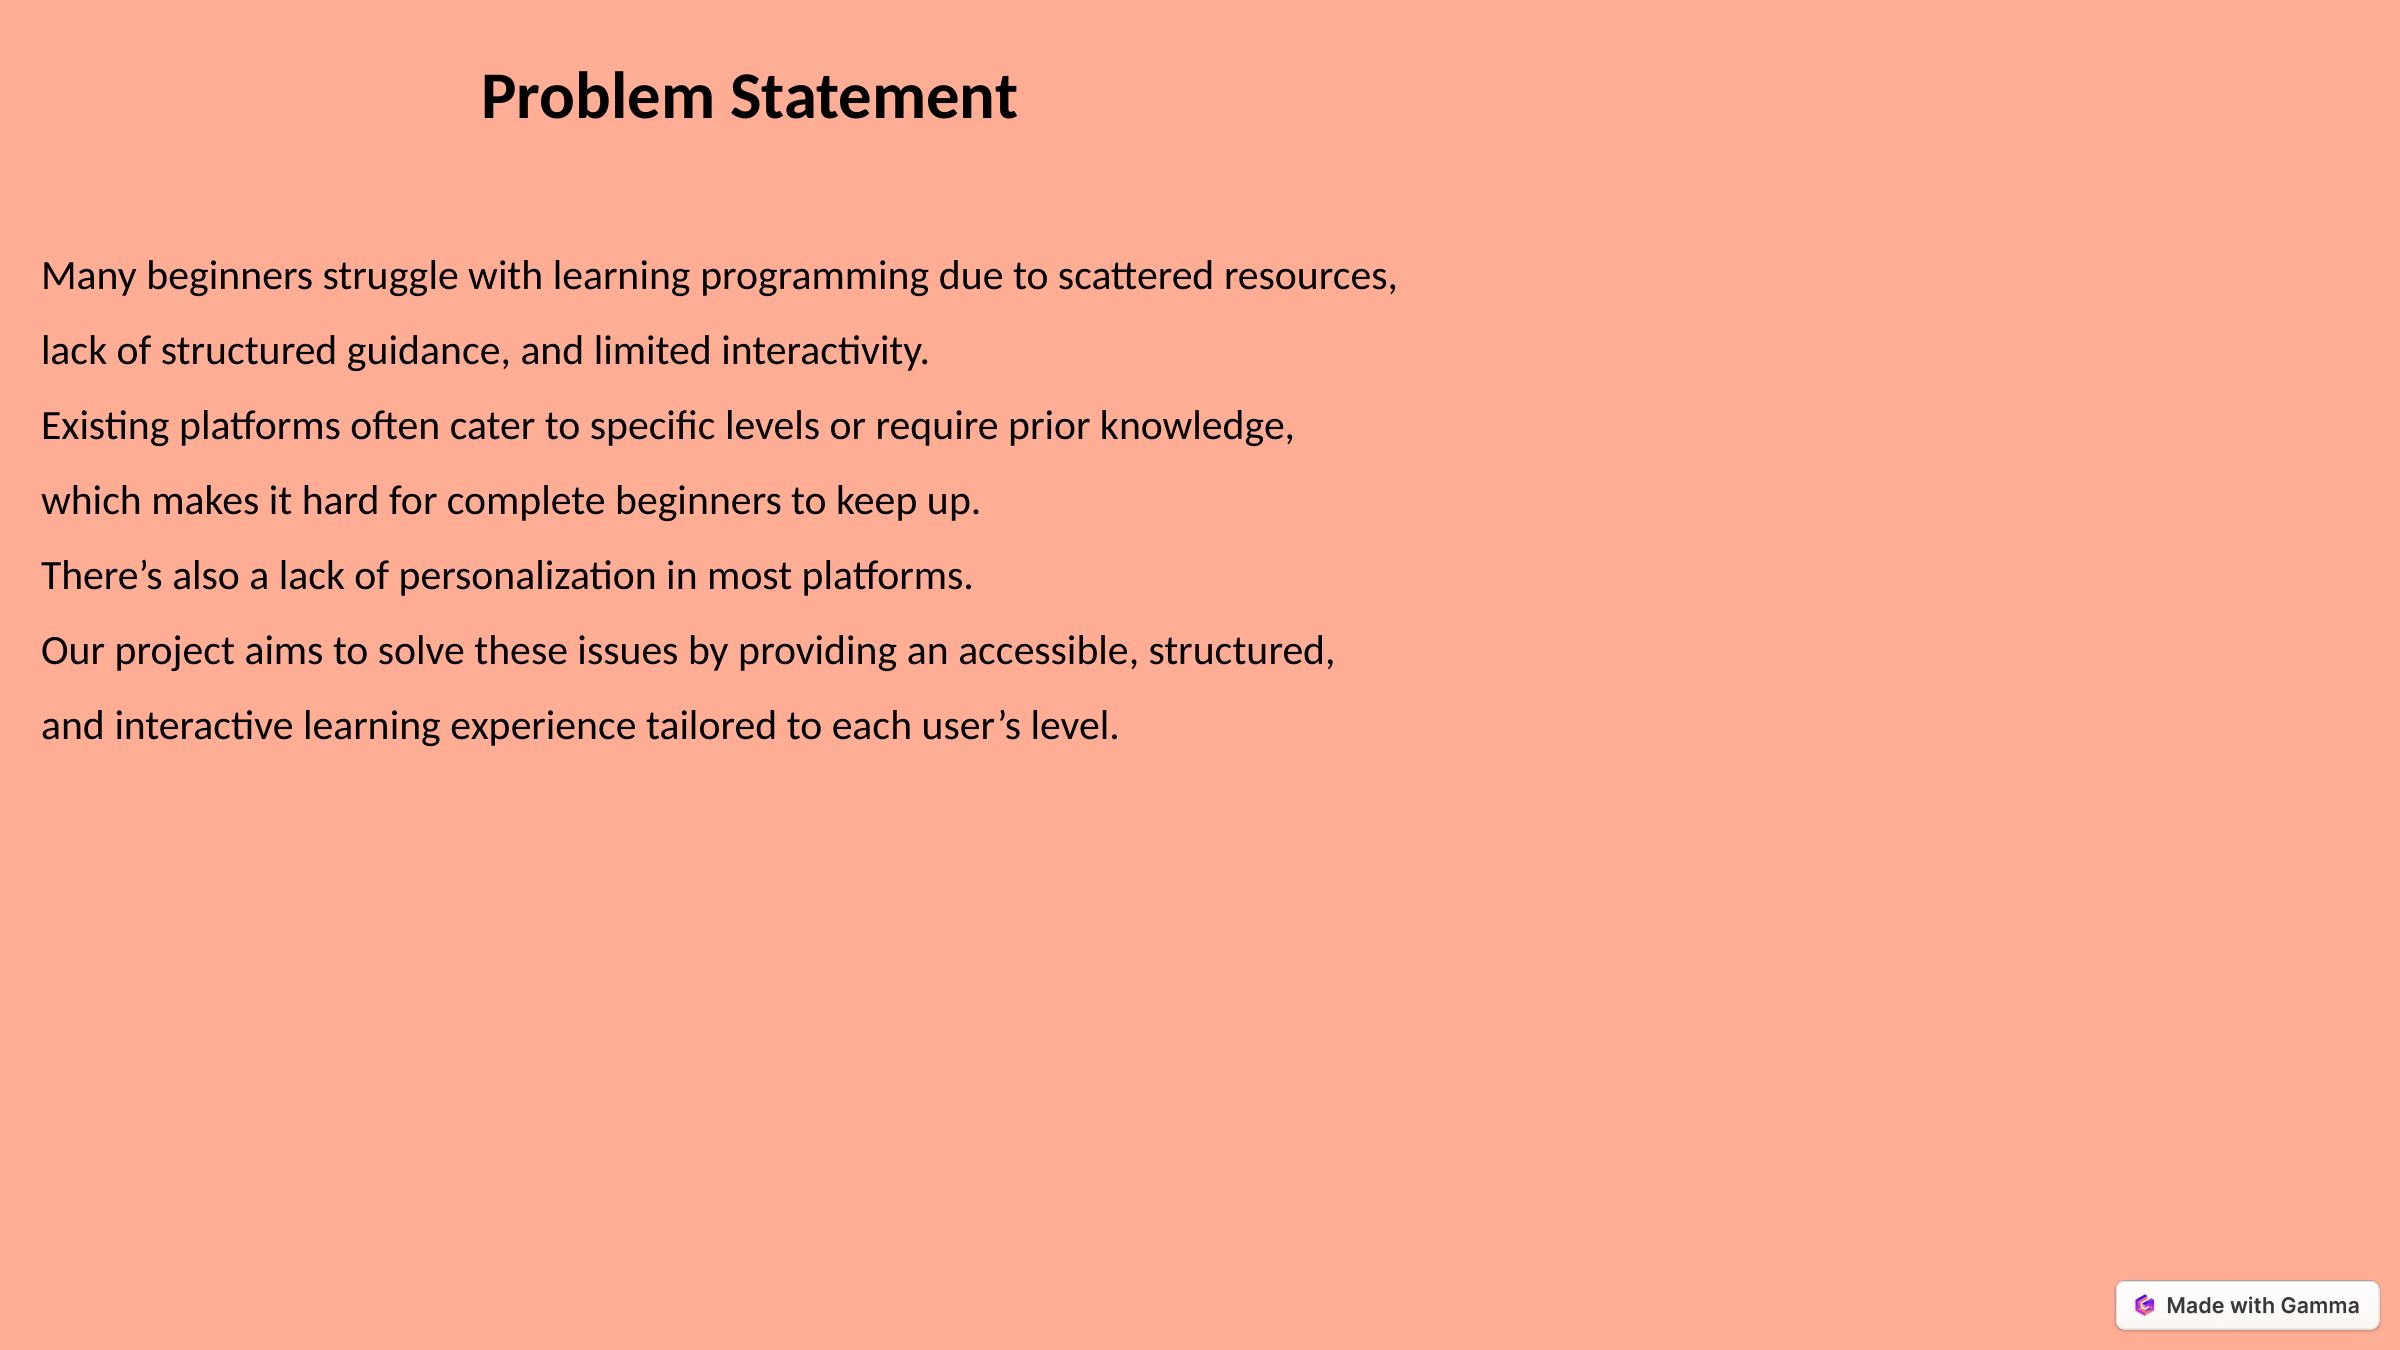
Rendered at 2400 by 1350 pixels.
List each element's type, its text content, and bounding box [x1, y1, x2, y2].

text_box Many beginners struggle with learning programming due to scattered resources, lack of structured guidance, and limited interactivity. Existing platforms often cater to specific levels or require prior knowledge, which makes it hard for complete beginners to keep up. There’s also a lack of personalization in most platforms. Our project aims to solve these issues by providing an accessible, structured, and interactive learning experience tailored to each user’s level. [26, 195, 1414, 755]
picture [2106, 1271, 2389, 1339]
text_box Problem Statement [466, 44, 1034, 140]
